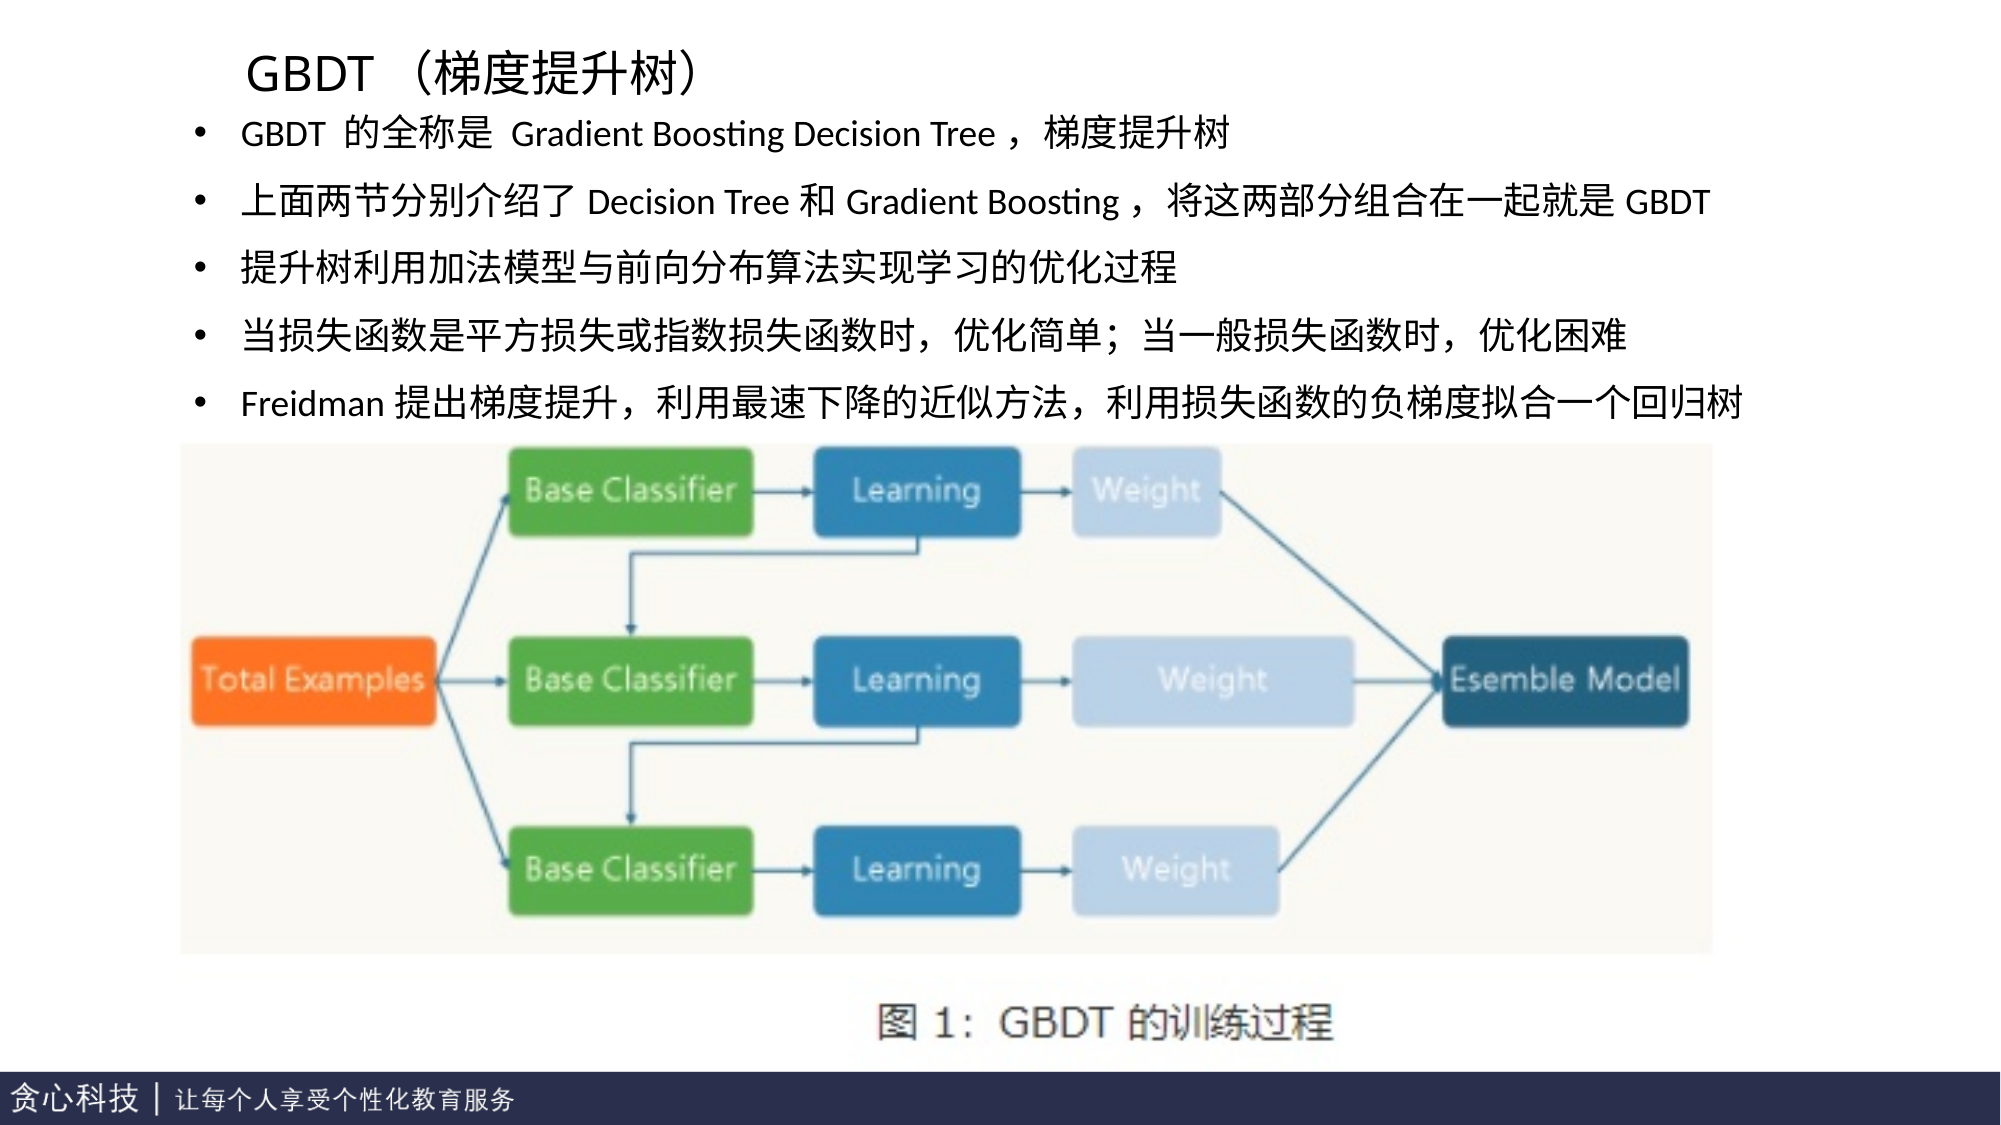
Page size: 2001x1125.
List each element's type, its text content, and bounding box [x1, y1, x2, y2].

picture [0, 0, 2001, 1125]
title GBDT（梯度提升树） [230, 41, 1626, 79]
text_box GBDT 的全称是 Gradient Boosting Decision Tree，梯度提升树 上面两节分别介绍了Decision Tree和Gradient Boosting，将这两部分组合在一起就是GBDT 提升树利用加法模型与前向分布算法实现学习的优化过程 当损失函数是平方损失或指数损失函数时，优化简单；当一般损失函数时，优化困难 Freidman提出梯度提升，利用最速下降的近似方法，利用损失函数的负梯度拟合一个回归树 [179, 79, 1769, 400]
